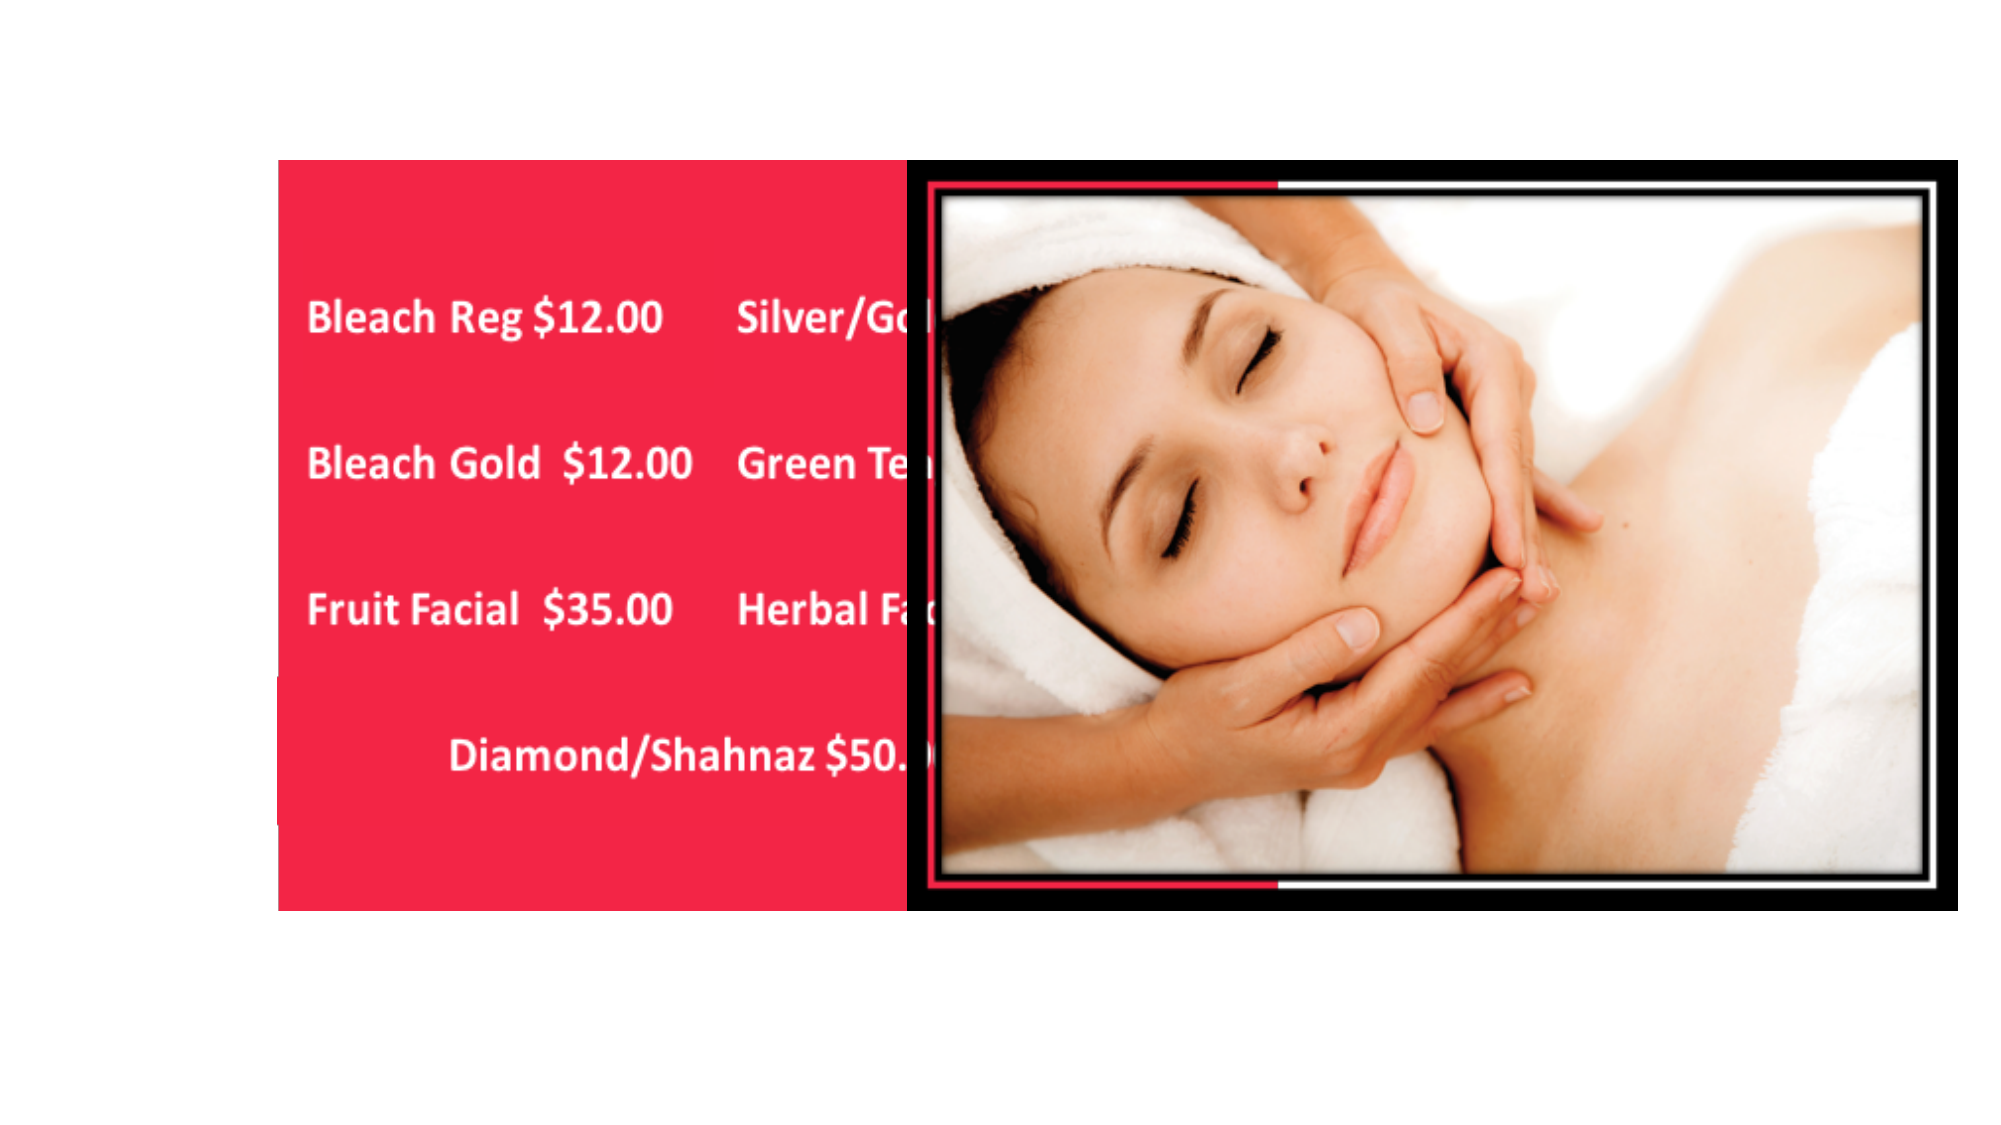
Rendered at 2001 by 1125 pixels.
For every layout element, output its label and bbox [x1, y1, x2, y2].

picture [277, 160, 1958, 911]
